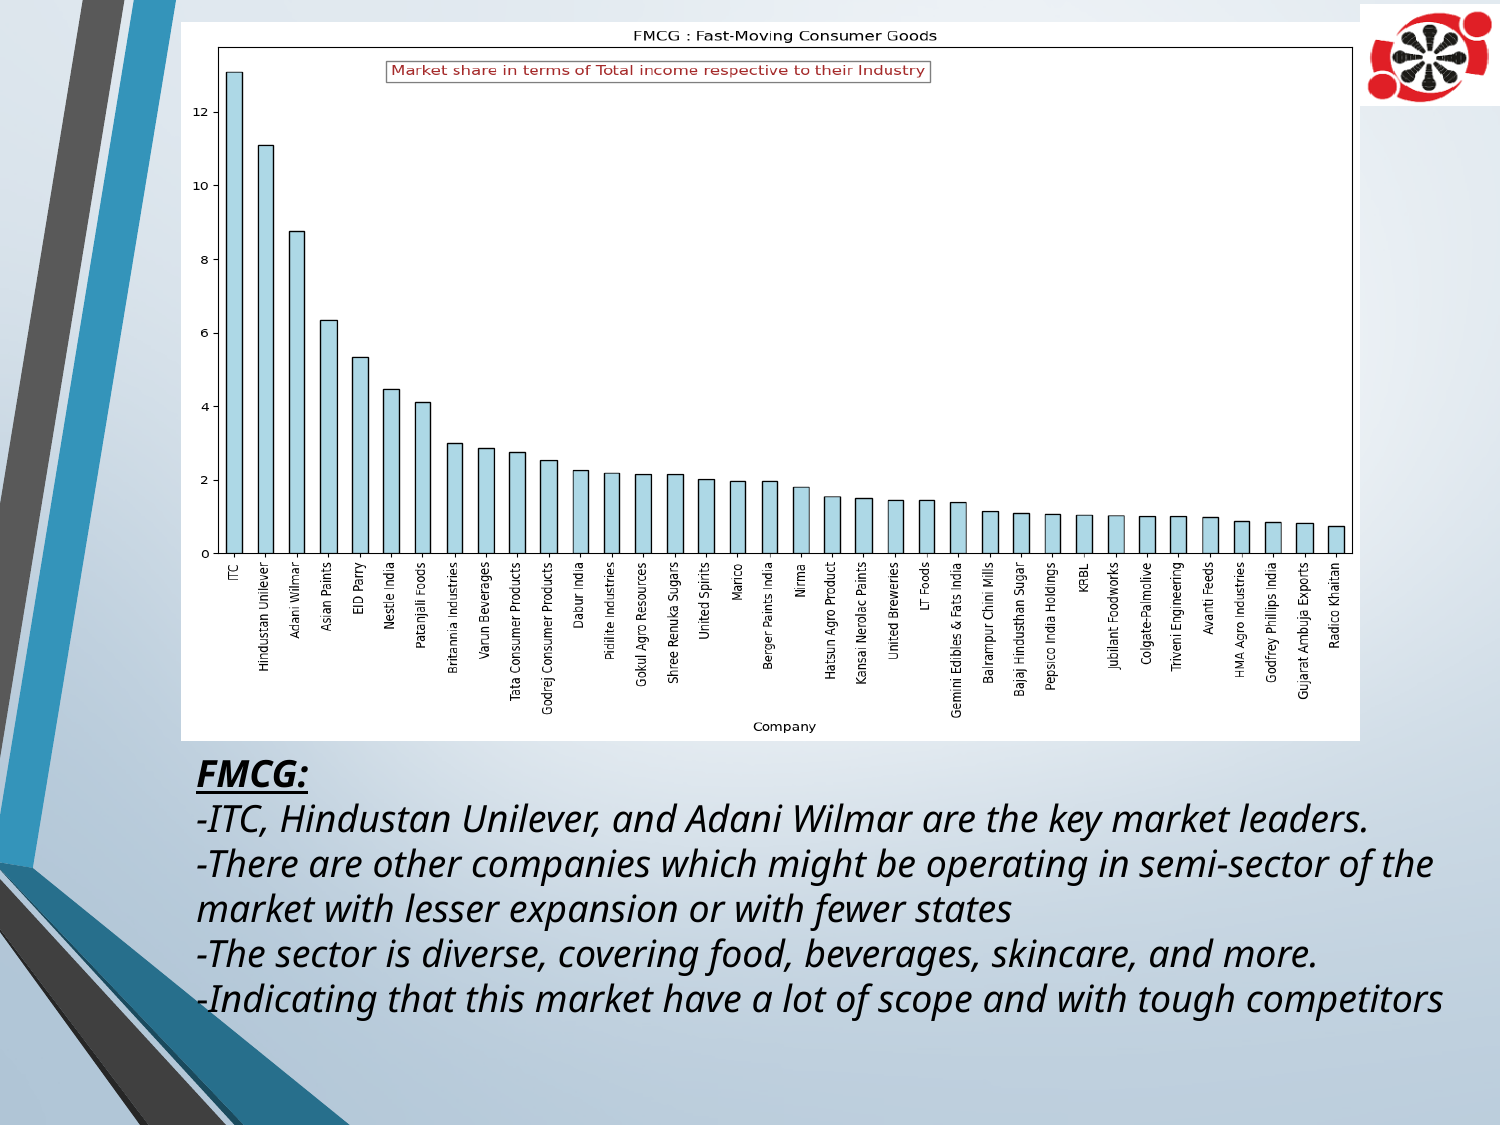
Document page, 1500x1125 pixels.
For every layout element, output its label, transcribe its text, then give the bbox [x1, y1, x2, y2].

picture [181, 4, 1500, 742]
text_box FMCG: -ITC, Hindustan Unilever, and Adani Wilmar are the key market leaders. -There are other companies which might be operating in semi-sector of the market with lesser expansion or with fewer states -The sector is diverse, covering food, beverages, skincare, and more. -Indicating that this market have a lot of scope and with tough competitors [181, 743, 1492, 1028]
